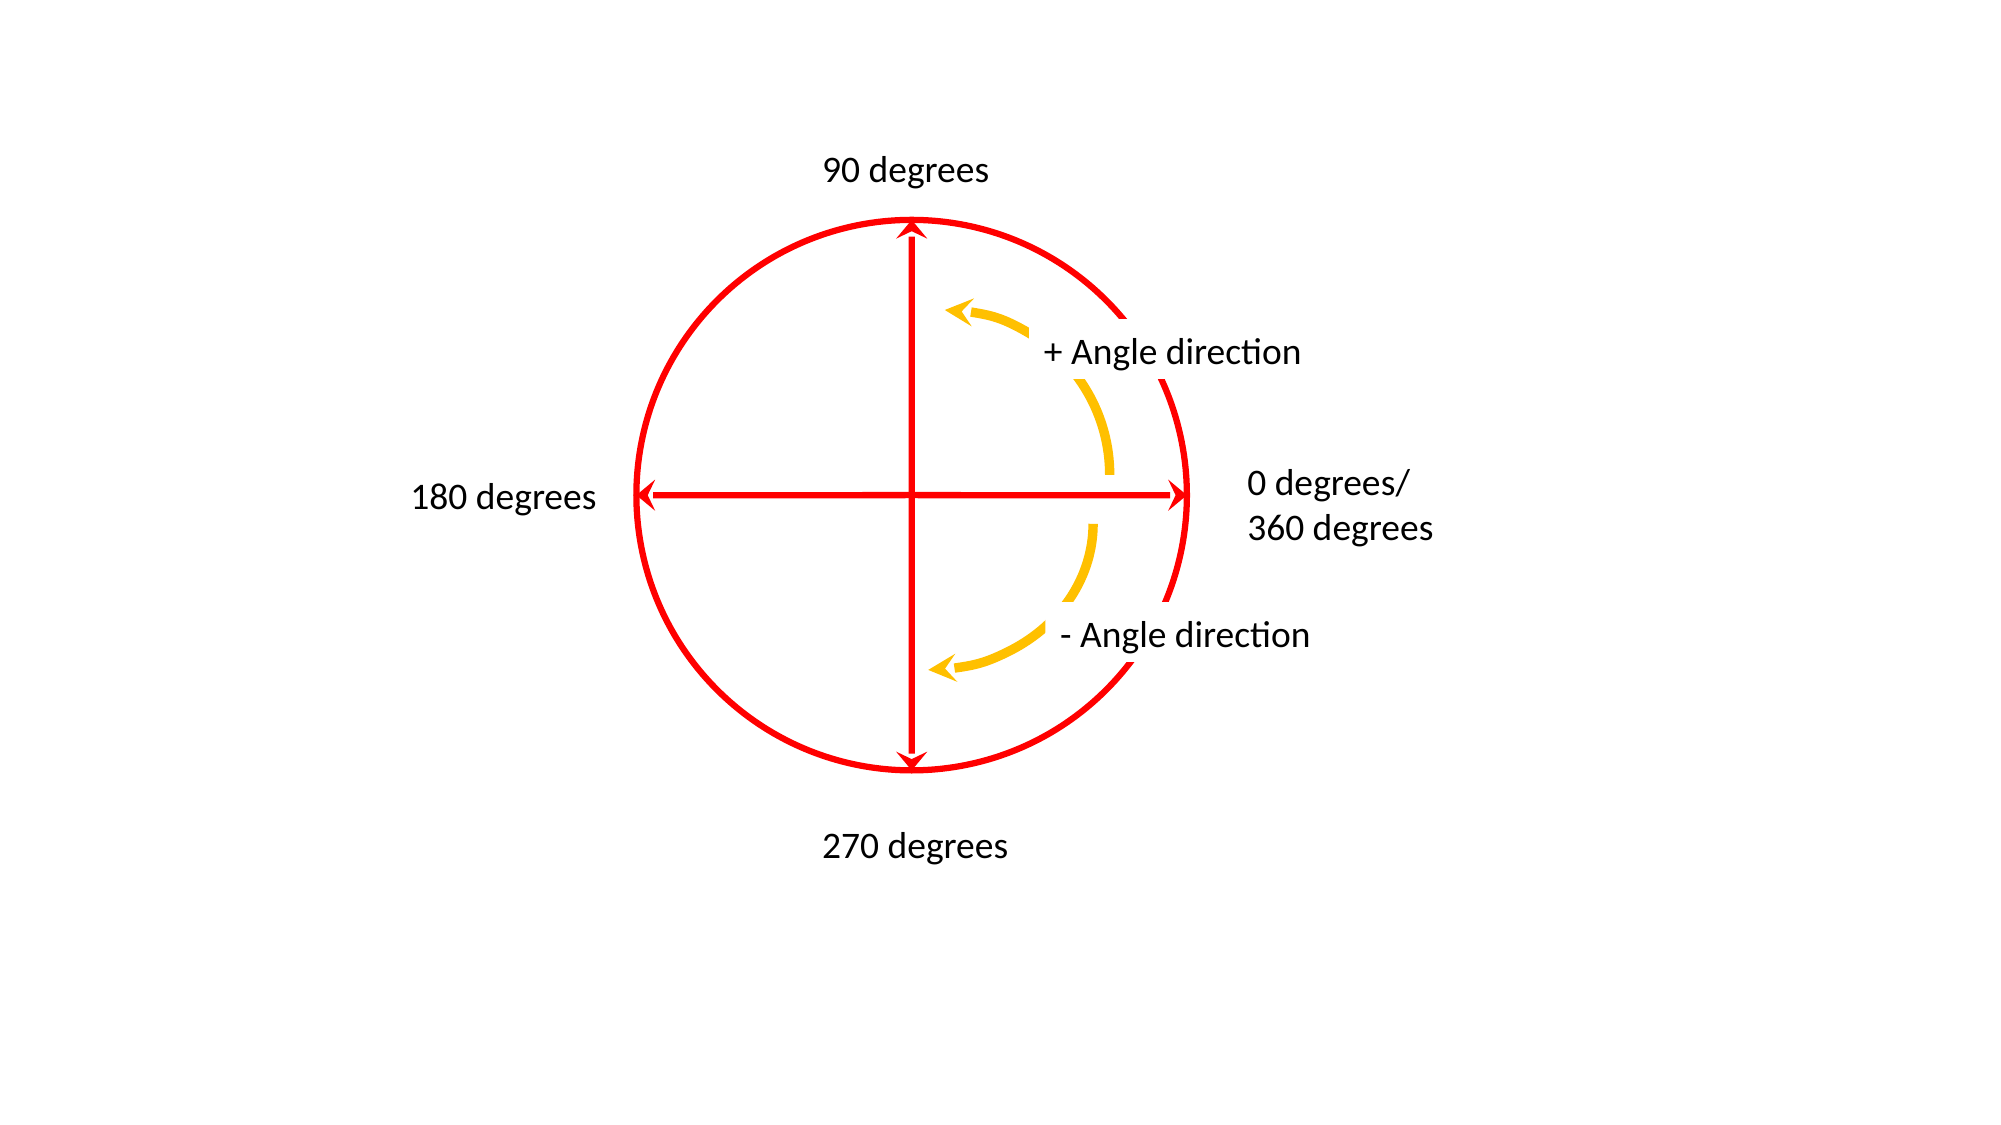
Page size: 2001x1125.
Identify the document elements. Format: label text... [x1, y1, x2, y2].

text_box + Angle direction [1029, 319, 1321, 379]
text_box - Angle direction [1045, 602, 1350, 662]
text_box [636, 218, 1188, 772]
text_box [928, 523, 1094, 676]
text_box 0 degrees/ 360 degrees [1232, 450, 1475, 556]
text_box 270 degrees [807, 813, 1050, 874]
text_box 90 degrees [807, 137, 1050, 198]
text_box 180 degrees [395, 464, 638, 525]
